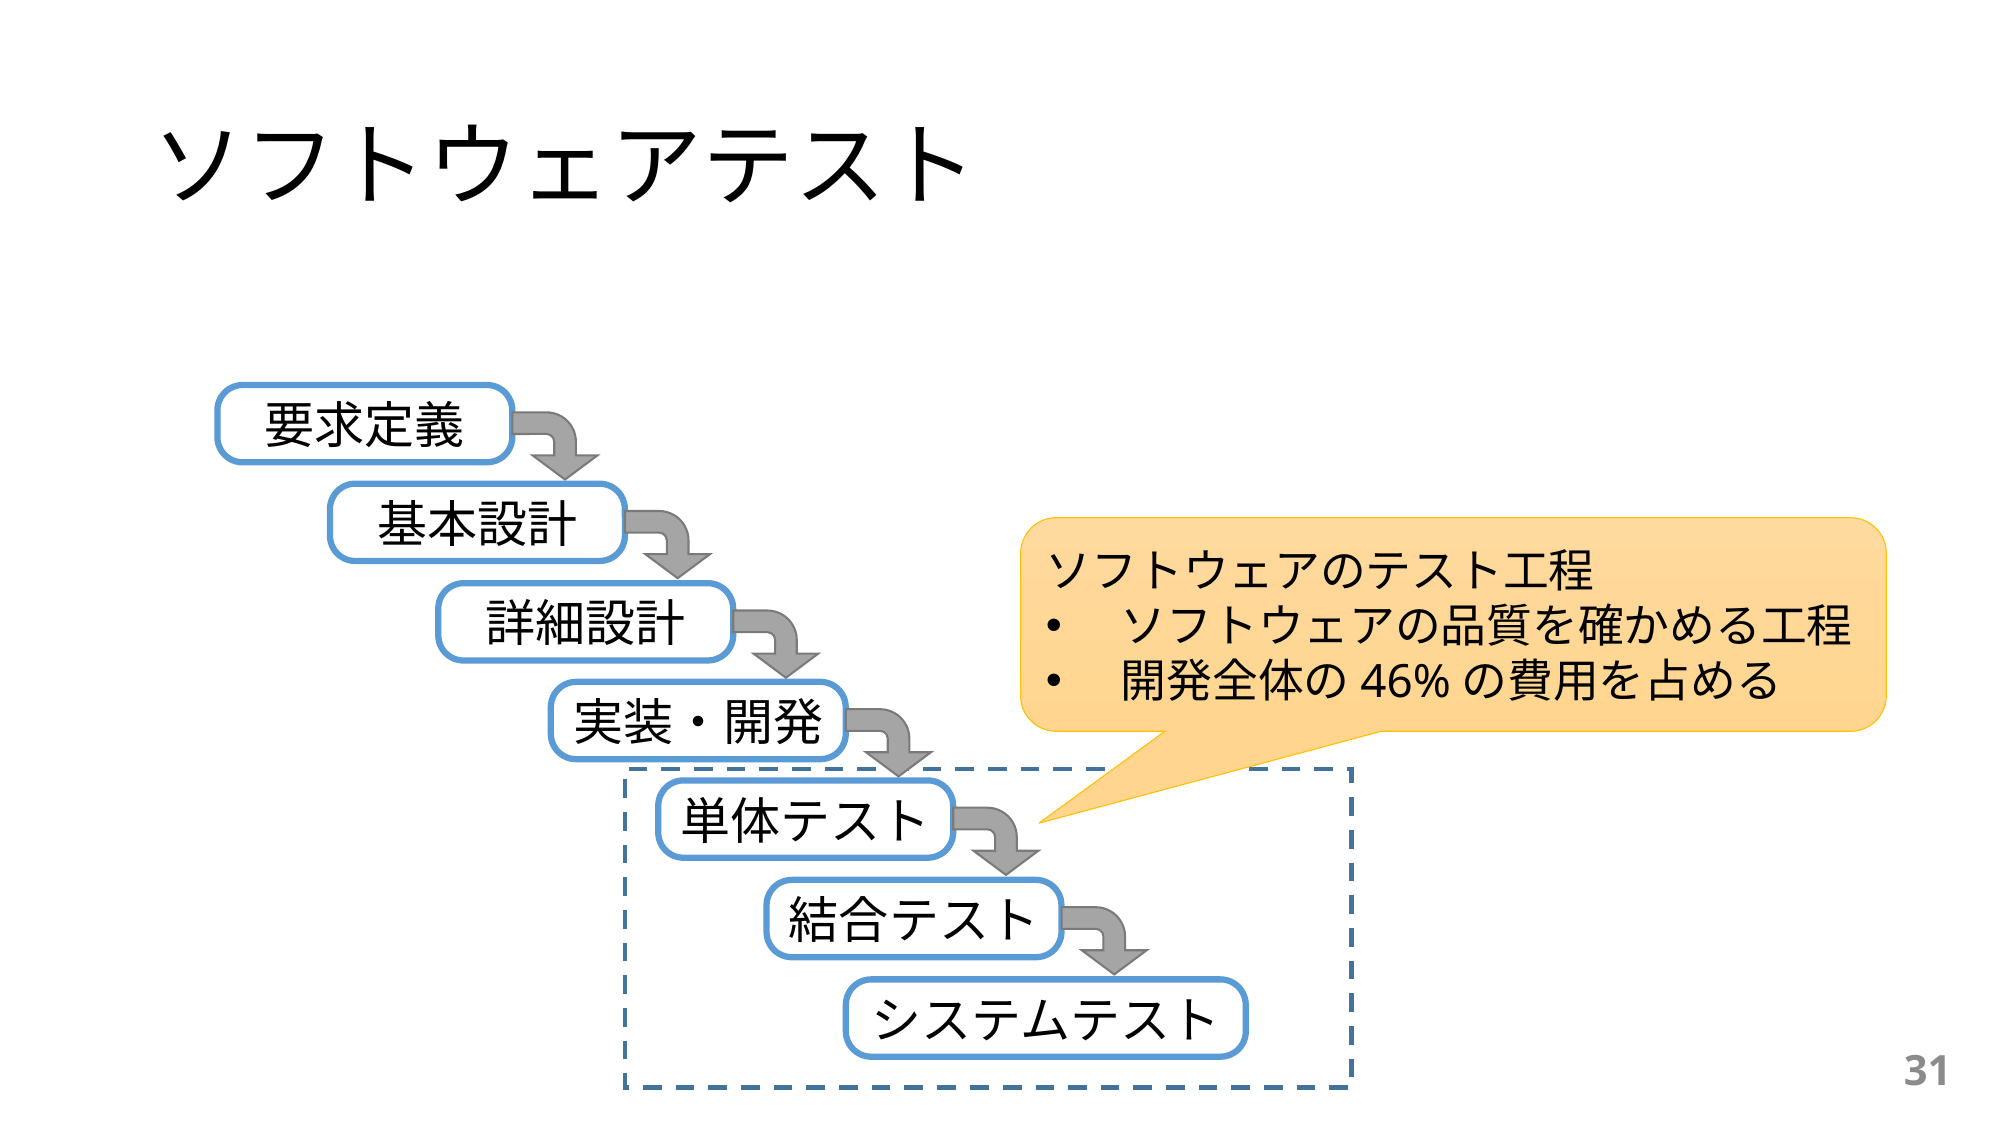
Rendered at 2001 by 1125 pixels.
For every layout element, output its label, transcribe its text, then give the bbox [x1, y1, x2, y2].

text_box 単体テスト [657, 779, 955, 859]
text_box [732, 609, 822, 680]
text_box 基本設計 [328, 482, 626, 563]
text_box [1060, 906, 1150, 976]
text_box 詳細設計 [437, 582, 735, 662]
text_box [623, 509, 714, 580]
text_box [952, 806, 1042, 877]
text_box 実装・開発 [549, 680, 847, 761]
slide_number 31 [1516, 1042, 1967, 1103]
text_box [624, 768, 1353, 1089]
text_box ソフトウェアのテスト工程 ソフトウェアの品質を確かめる工程 開発全体の46%の費用を占める [1019, 517, 1887, 824]
text_box システムテスト [844, 978, 1247, 1058]
text_box 要求定義 [216, 383, 514, 464]
text_box [511, 411, 601, 481]
text_box 結合テスト [765, 878, 1063, 959]
title ソフトウェアテスト [137, 59, 1863, 278]
text_box [844, 708, 935, 778]
